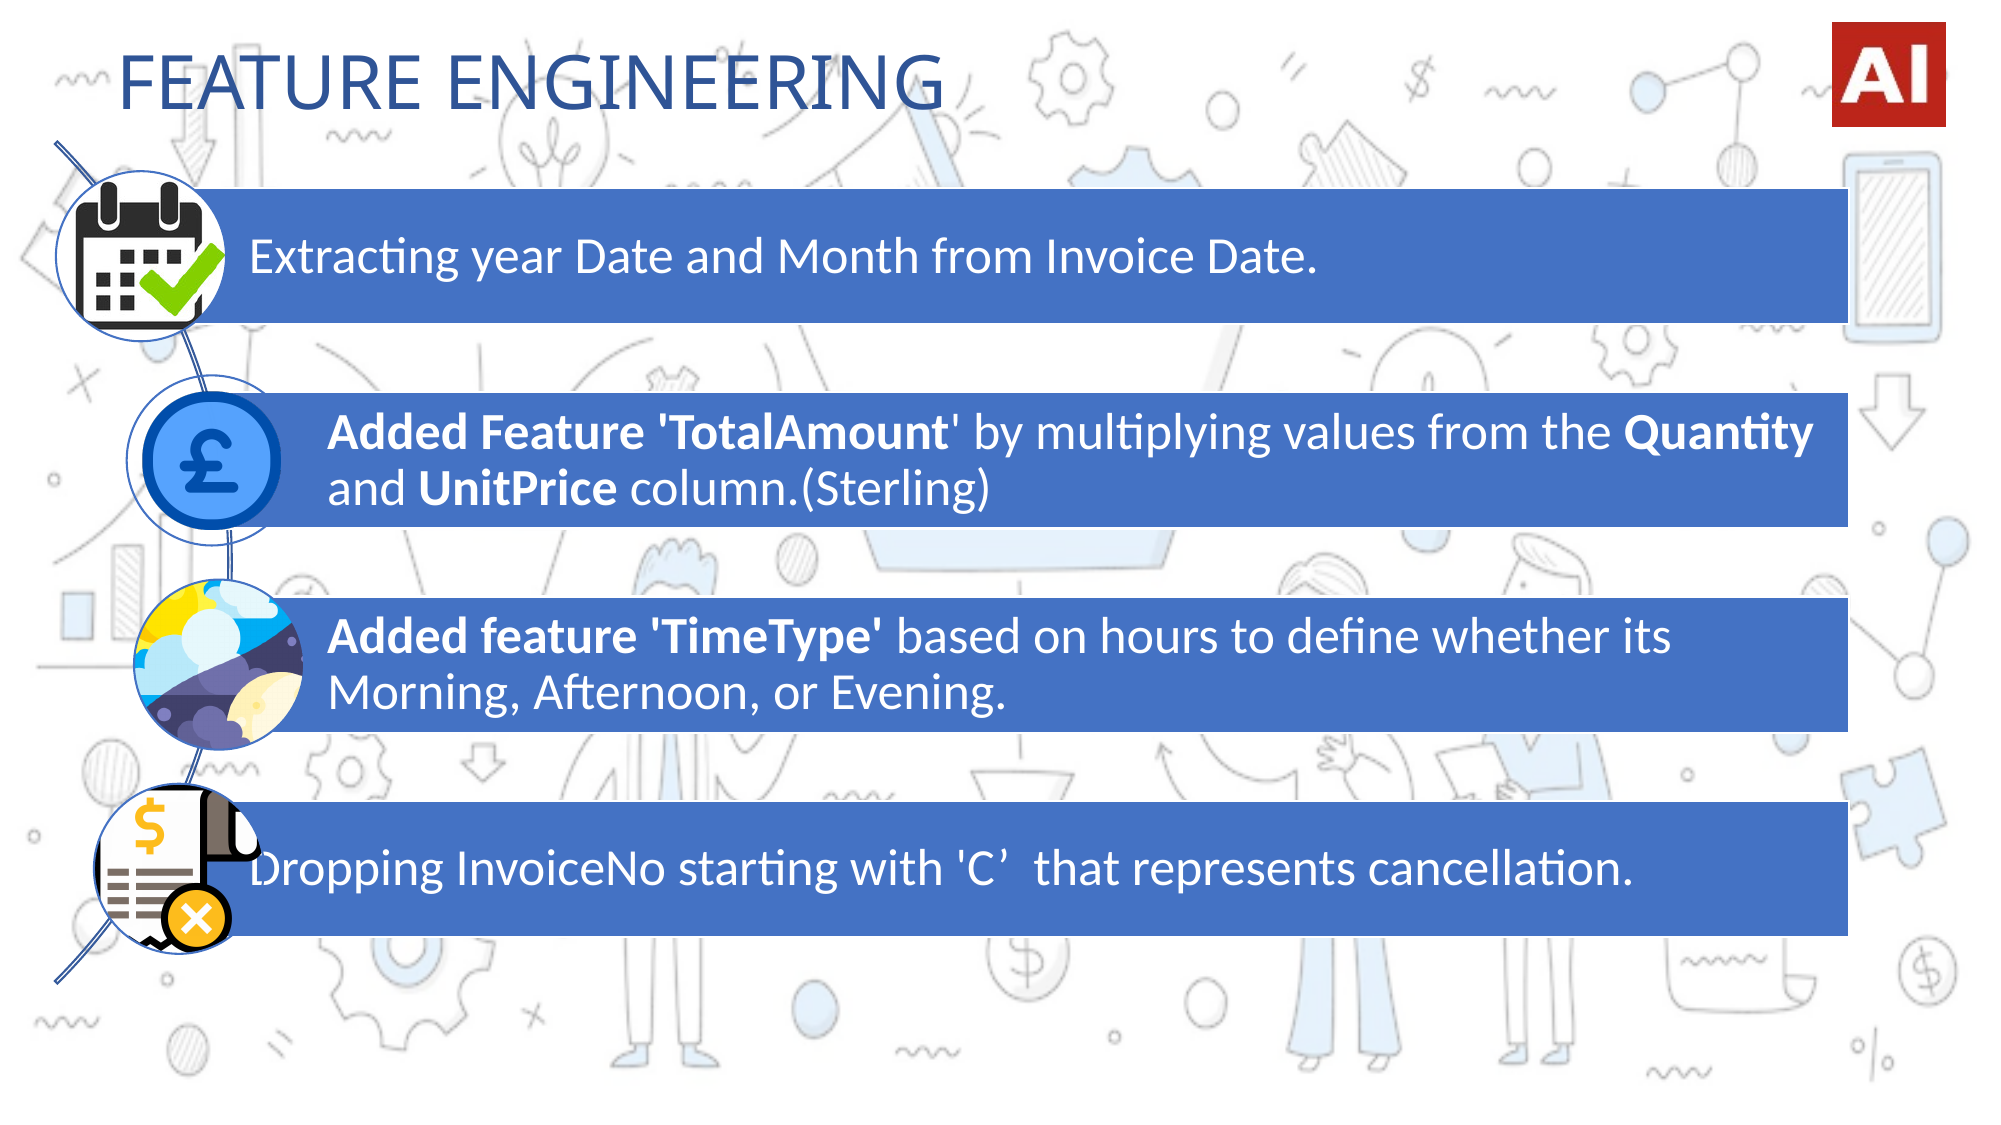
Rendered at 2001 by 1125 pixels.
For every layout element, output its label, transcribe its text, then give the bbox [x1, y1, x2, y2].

text_box Dropping InvoiceNo starting with 'C’ that represents cancellation. [232, 800, 1850, 938]
text_box [132, 578, 306, 751]
text_box [125, 374, 298, 547]
text_box Added Feature 'TotalAmount' by multiplying values from the Quantity and UnitPrice column.(Sterling) [264, 391, 1850, 530]
text_box [226, 545, 233, 579]
text_box [53, 918, 112, 986]
text_box [53, 140, 96, 186]
text_box Added feature 'TimeType' based on hours to define whether its Morning, Afternoon, or Evening. [272, 595, 1850, 734]
text_box FEATURE ENGINEERING [0, 26, 1282, 133]
text_box [92, 782, 266, 955]
picture [1832, 22, 1946, 127]
text_box [54, 170, 228, 343]
text_box [180, 330, 203, 375]
text_box [184, 749, 203, 783]
text_box Extracting year Date and Month from Invoice Date. [194, 187, 1850, 325]
